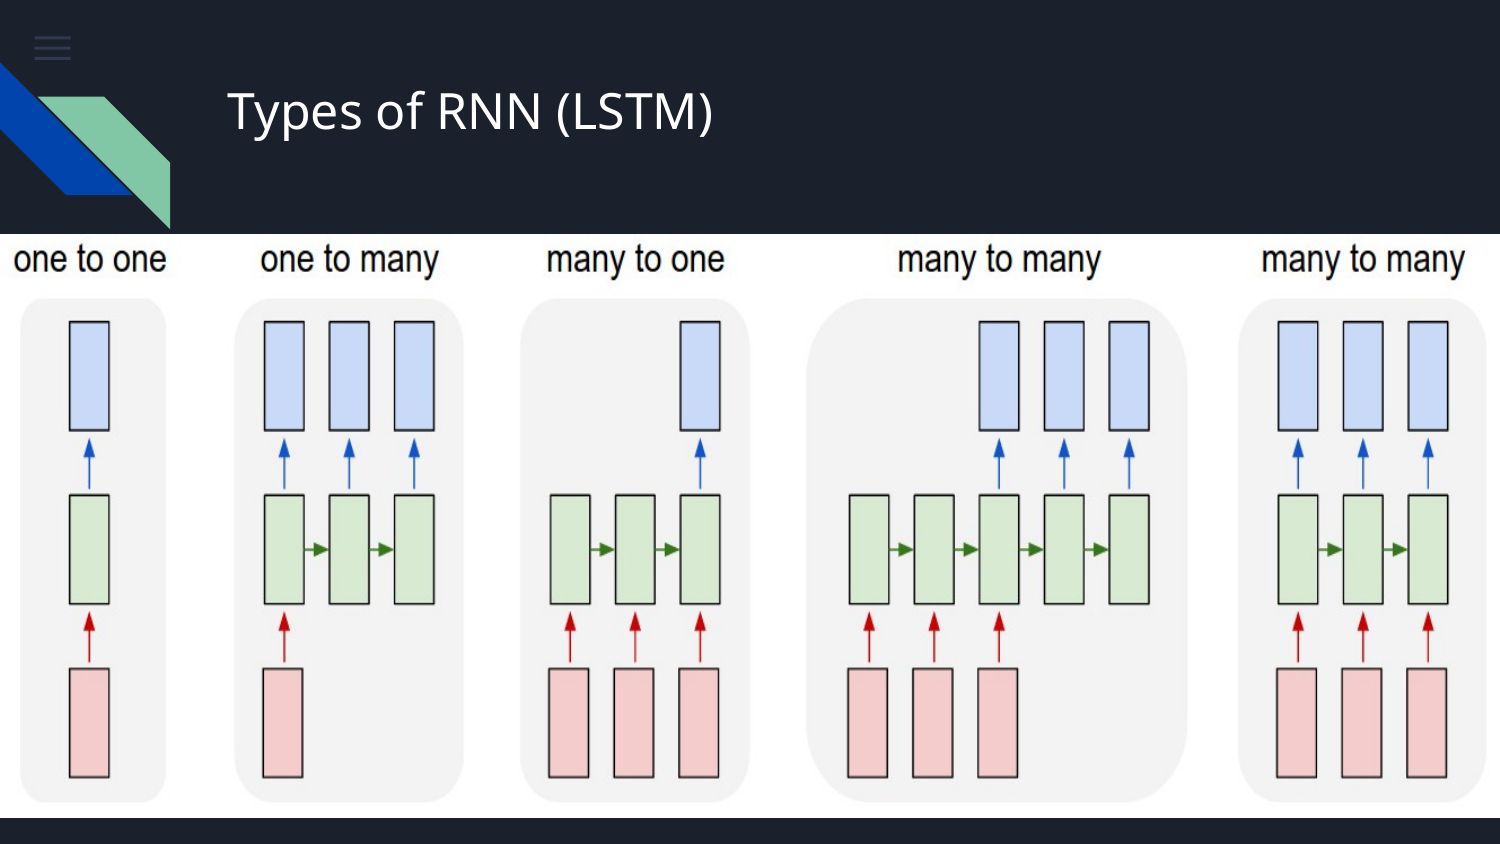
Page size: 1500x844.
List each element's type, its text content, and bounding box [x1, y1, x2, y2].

picture [0, 234, 1500, 818]
title Types of RNN (LSTM) [212, 64, 1253, 211]
